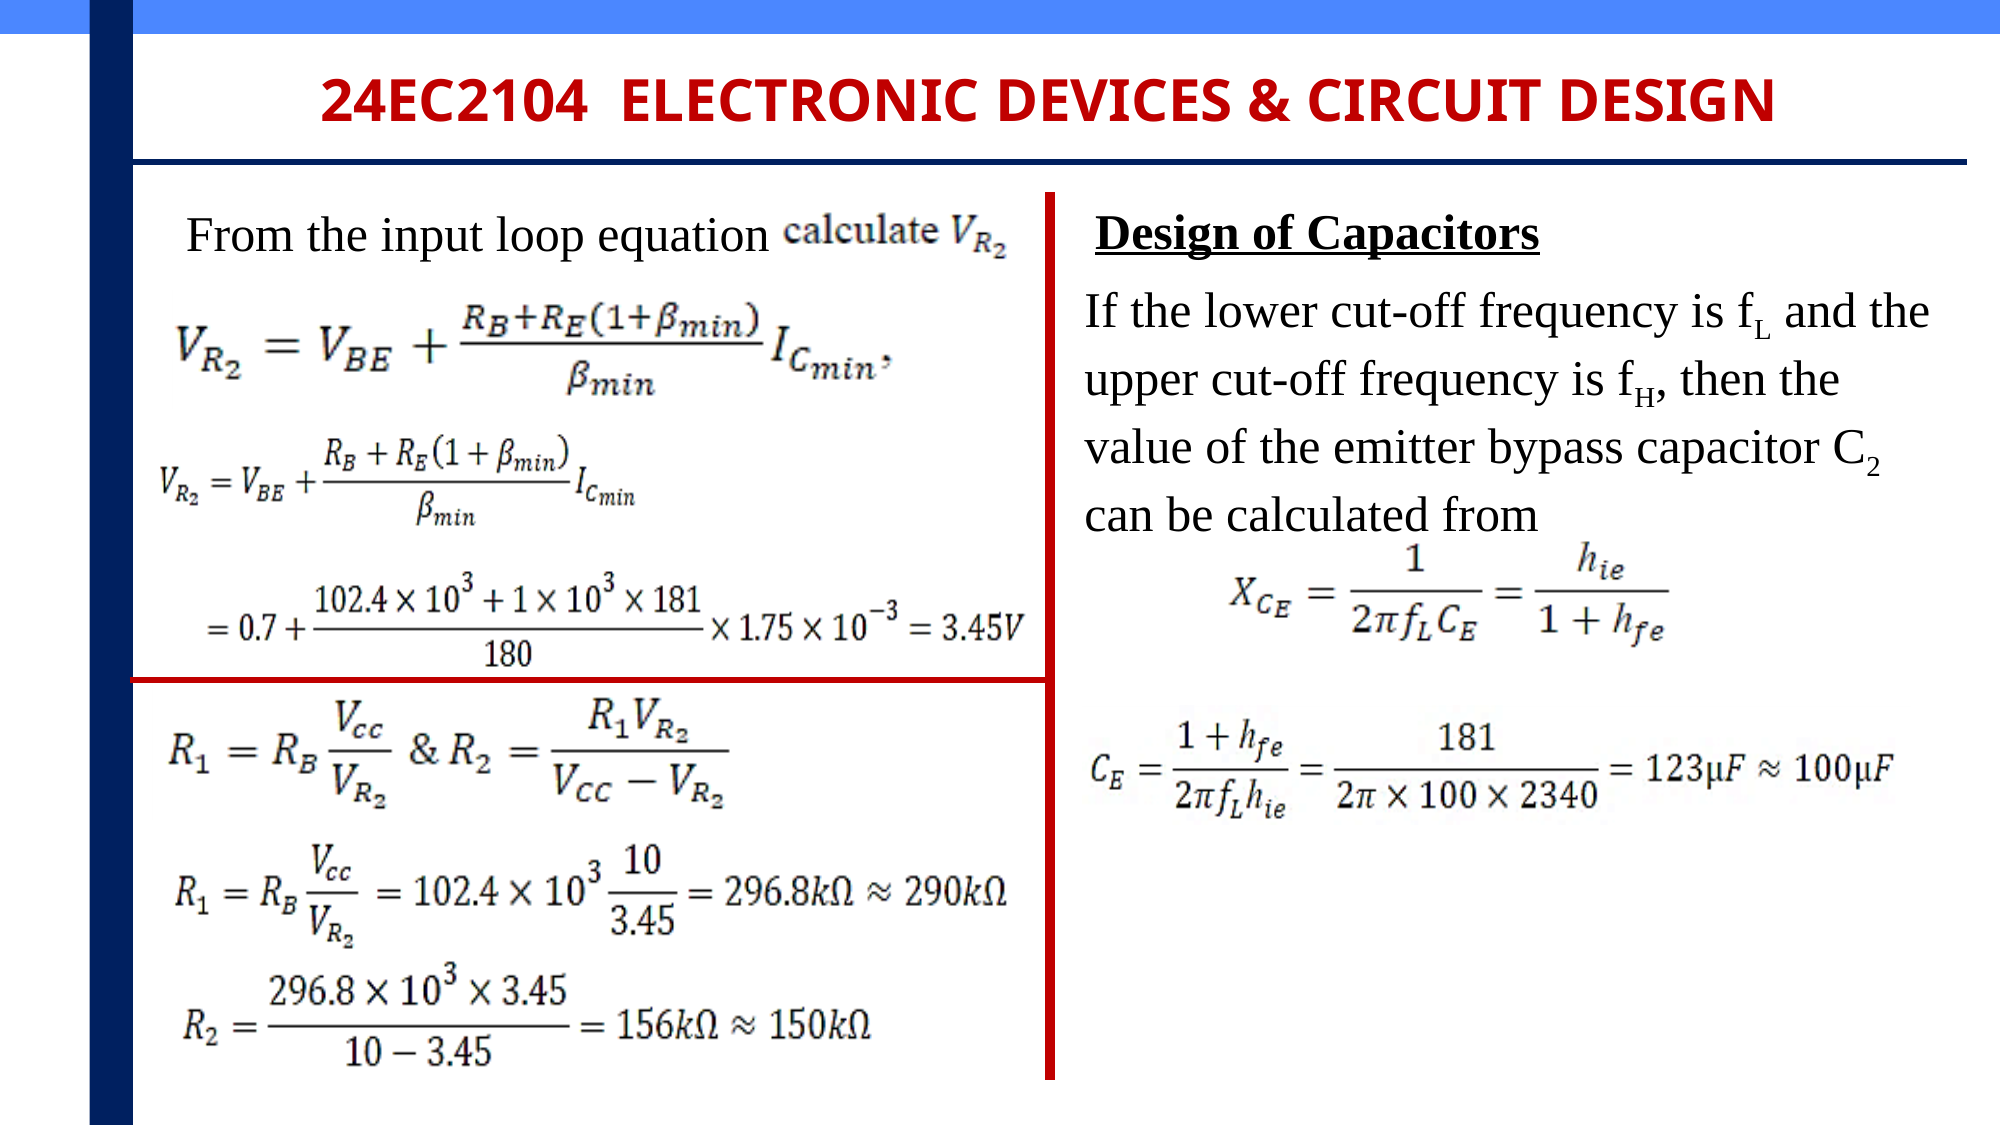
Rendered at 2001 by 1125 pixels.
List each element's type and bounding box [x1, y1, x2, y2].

picture [782, 196, 1020, 270]
picture [1223, 538, 1680, 658]
text_box [0, 0, 2000, 1125]
picture [171, 290, 901, 409]
picture [1081, 705, 1911, 825]
picture [151, 681, 1020, 1080]
picture [151, 429, 1032, 680]
